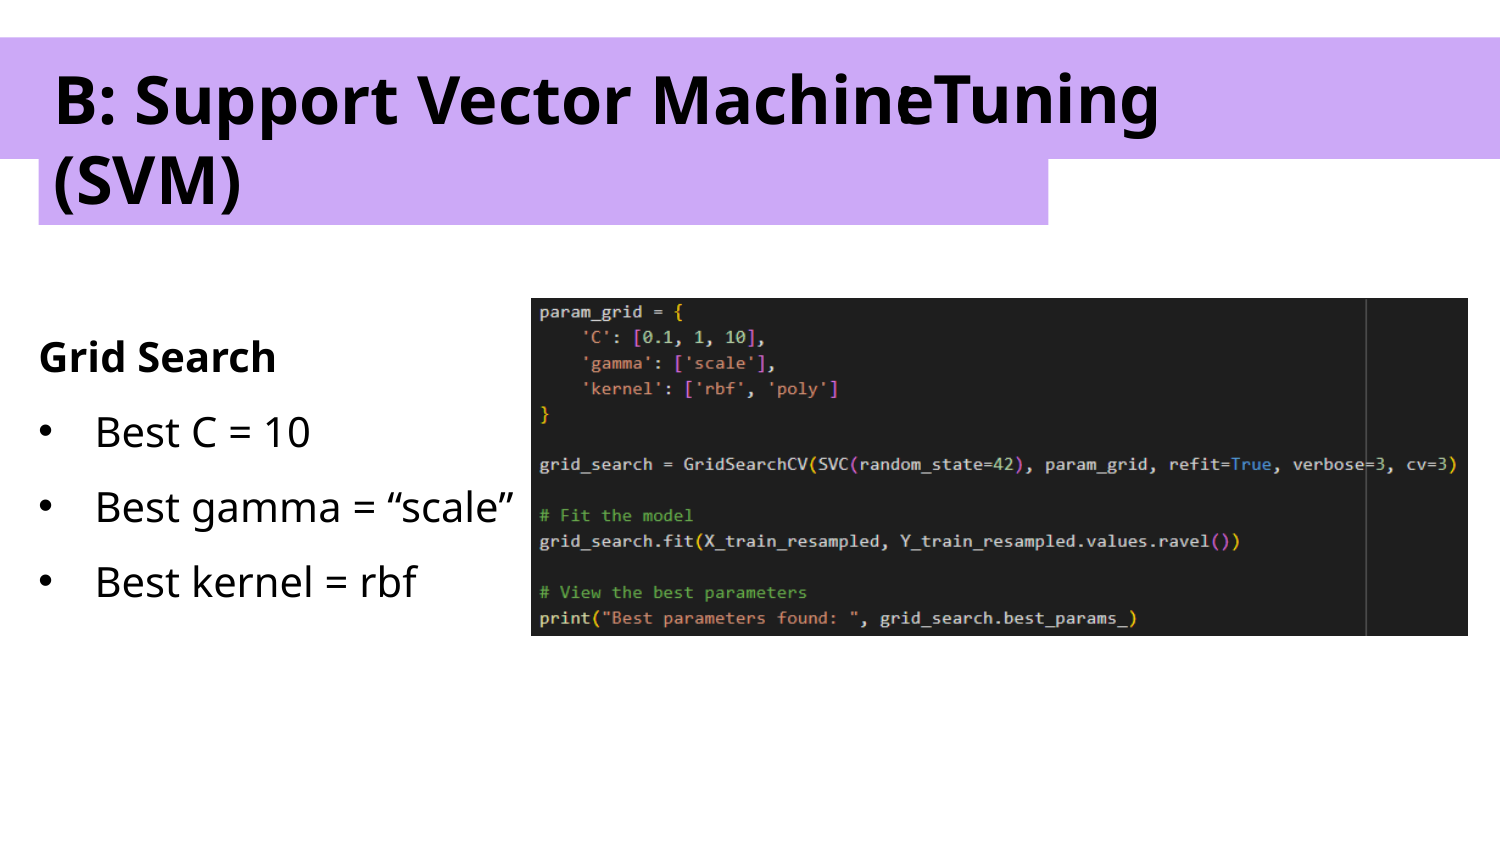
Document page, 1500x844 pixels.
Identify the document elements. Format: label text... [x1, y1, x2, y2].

text_box B: Support Vector Machine (SVM) [38, 50, 1049, 225]
picture [531, 298, 1468, 636]
text_box Grid Search Best C = 10 Best gamma = “scale” Best kernel = rbf [23, 298, 529, 613]
text_box : Tuning [882, 49, 1500, 144]
text_box [0, 35, 1500, 161]
